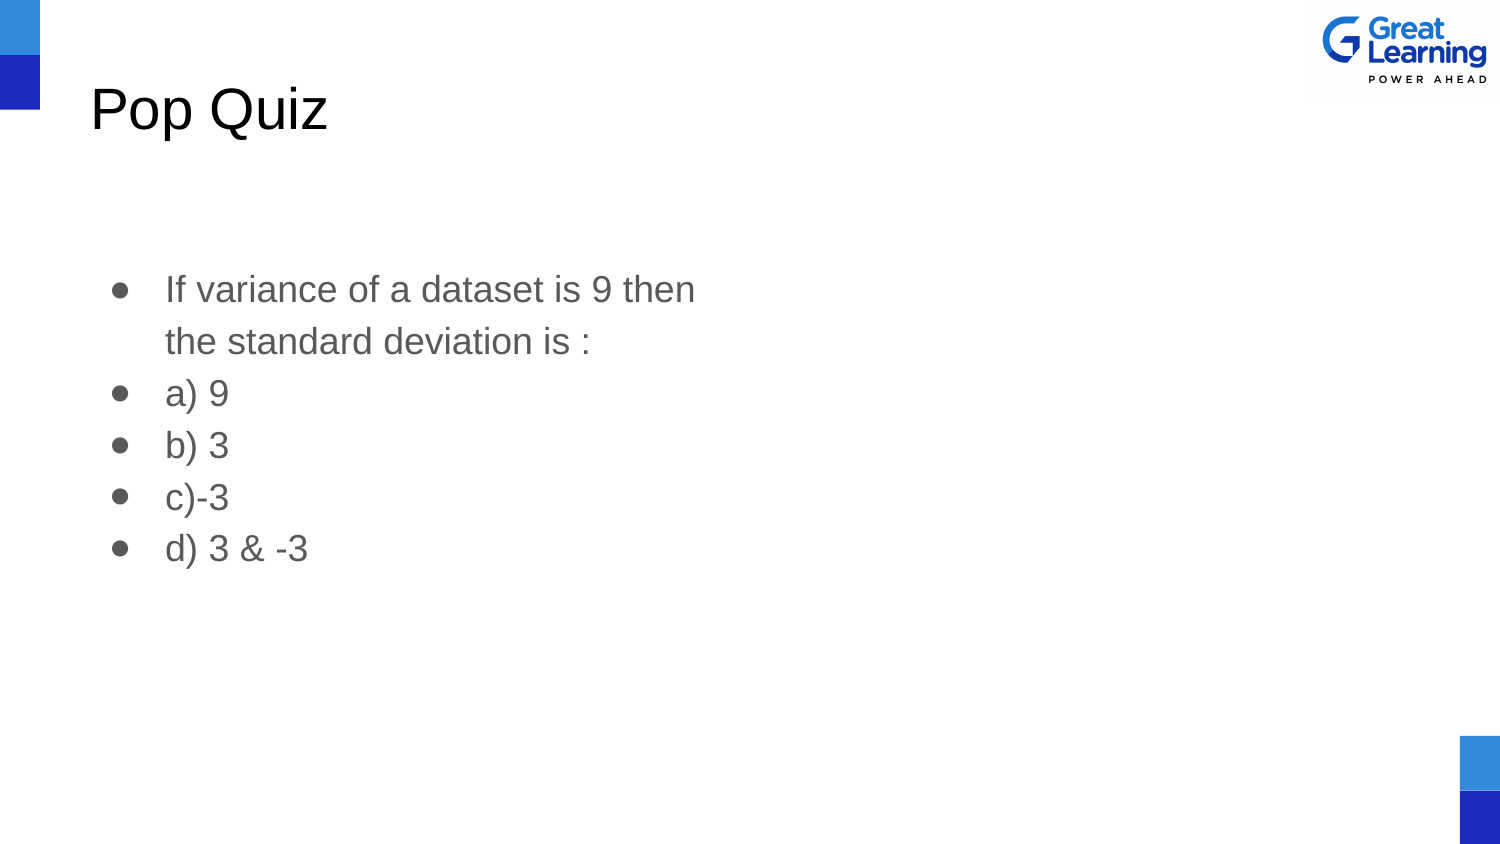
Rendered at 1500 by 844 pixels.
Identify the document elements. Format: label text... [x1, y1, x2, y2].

list If variance of a dataset is 9 then the standard deviation is : a) 9 b) 3 c)-3 d) 3 & -3 [75, 243, 738, 722]
title Pop Quiz [75, 56, 1425, 226]
picture [1311, 0, 1499, 98]
